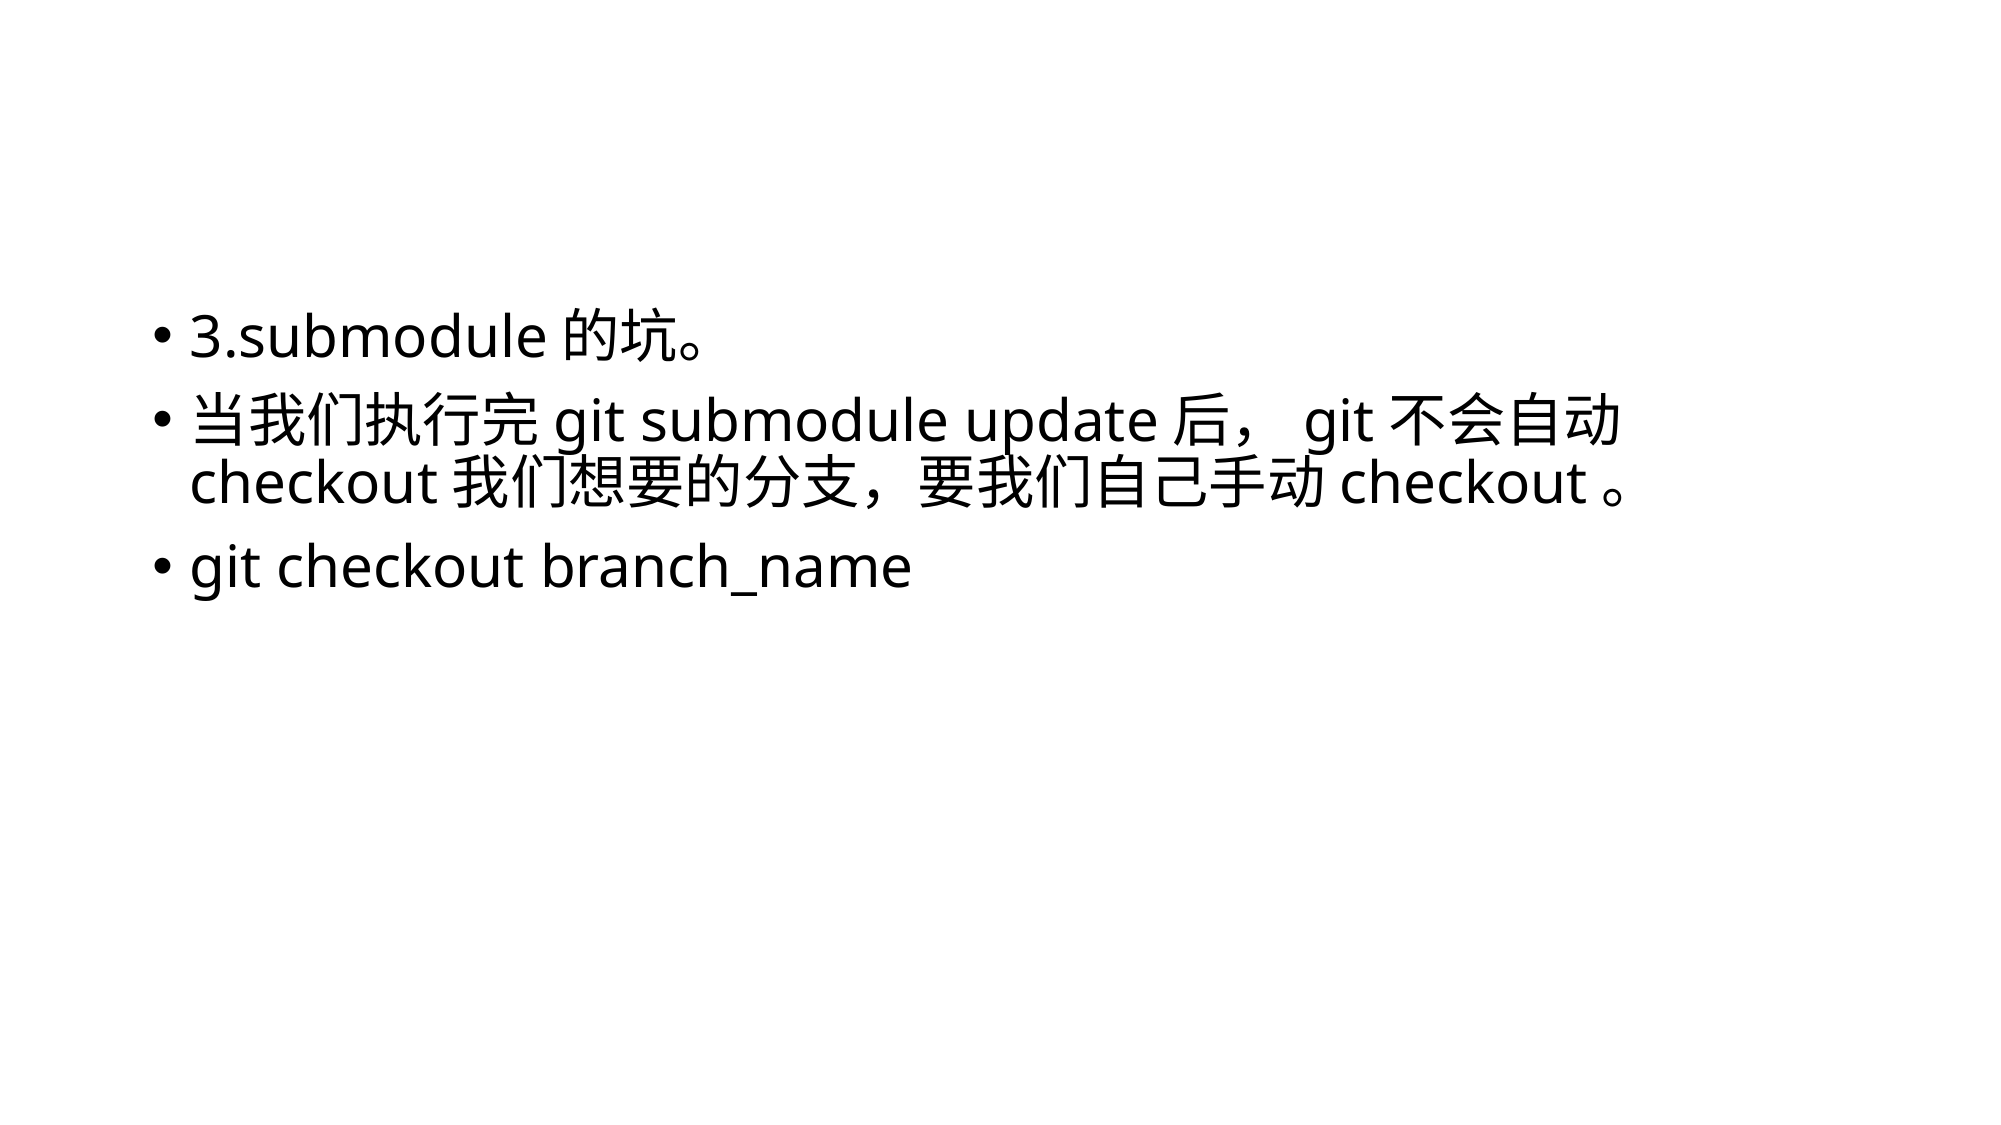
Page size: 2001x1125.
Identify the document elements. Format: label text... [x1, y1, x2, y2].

list 3.submodule的坑。 当我们执行完git submodule update后，git不会自动checkout我们想要的分支，要我们自己手动checkout。 git checkout branch_name [137, 299, 1863, 1014]
